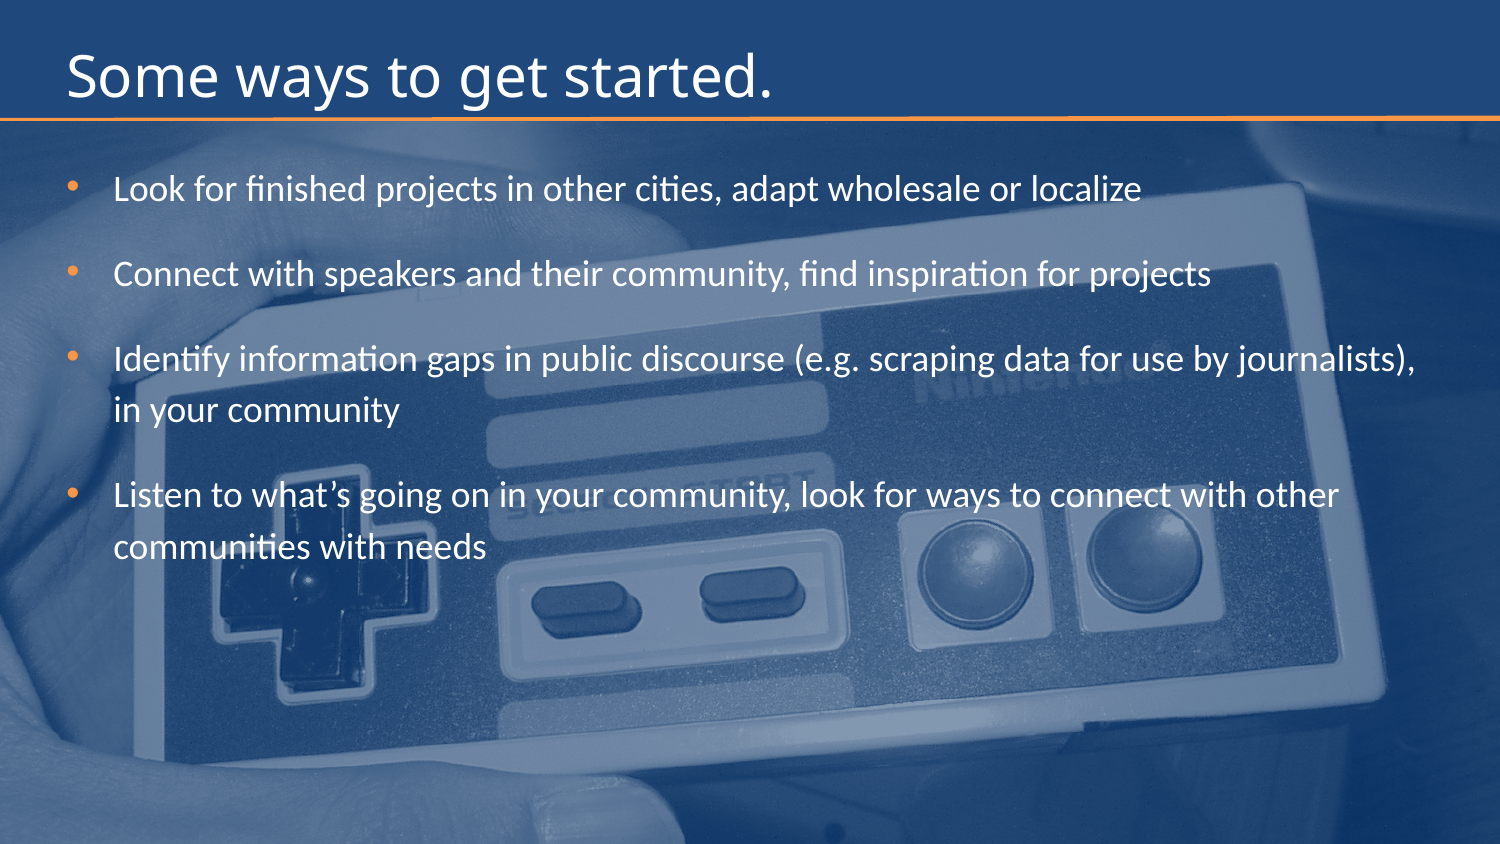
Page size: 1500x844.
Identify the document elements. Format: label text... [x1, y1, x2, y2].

picture [0, 120, 1500, 844]
title Some ways to get started. [51, 23, 1449, 118]
